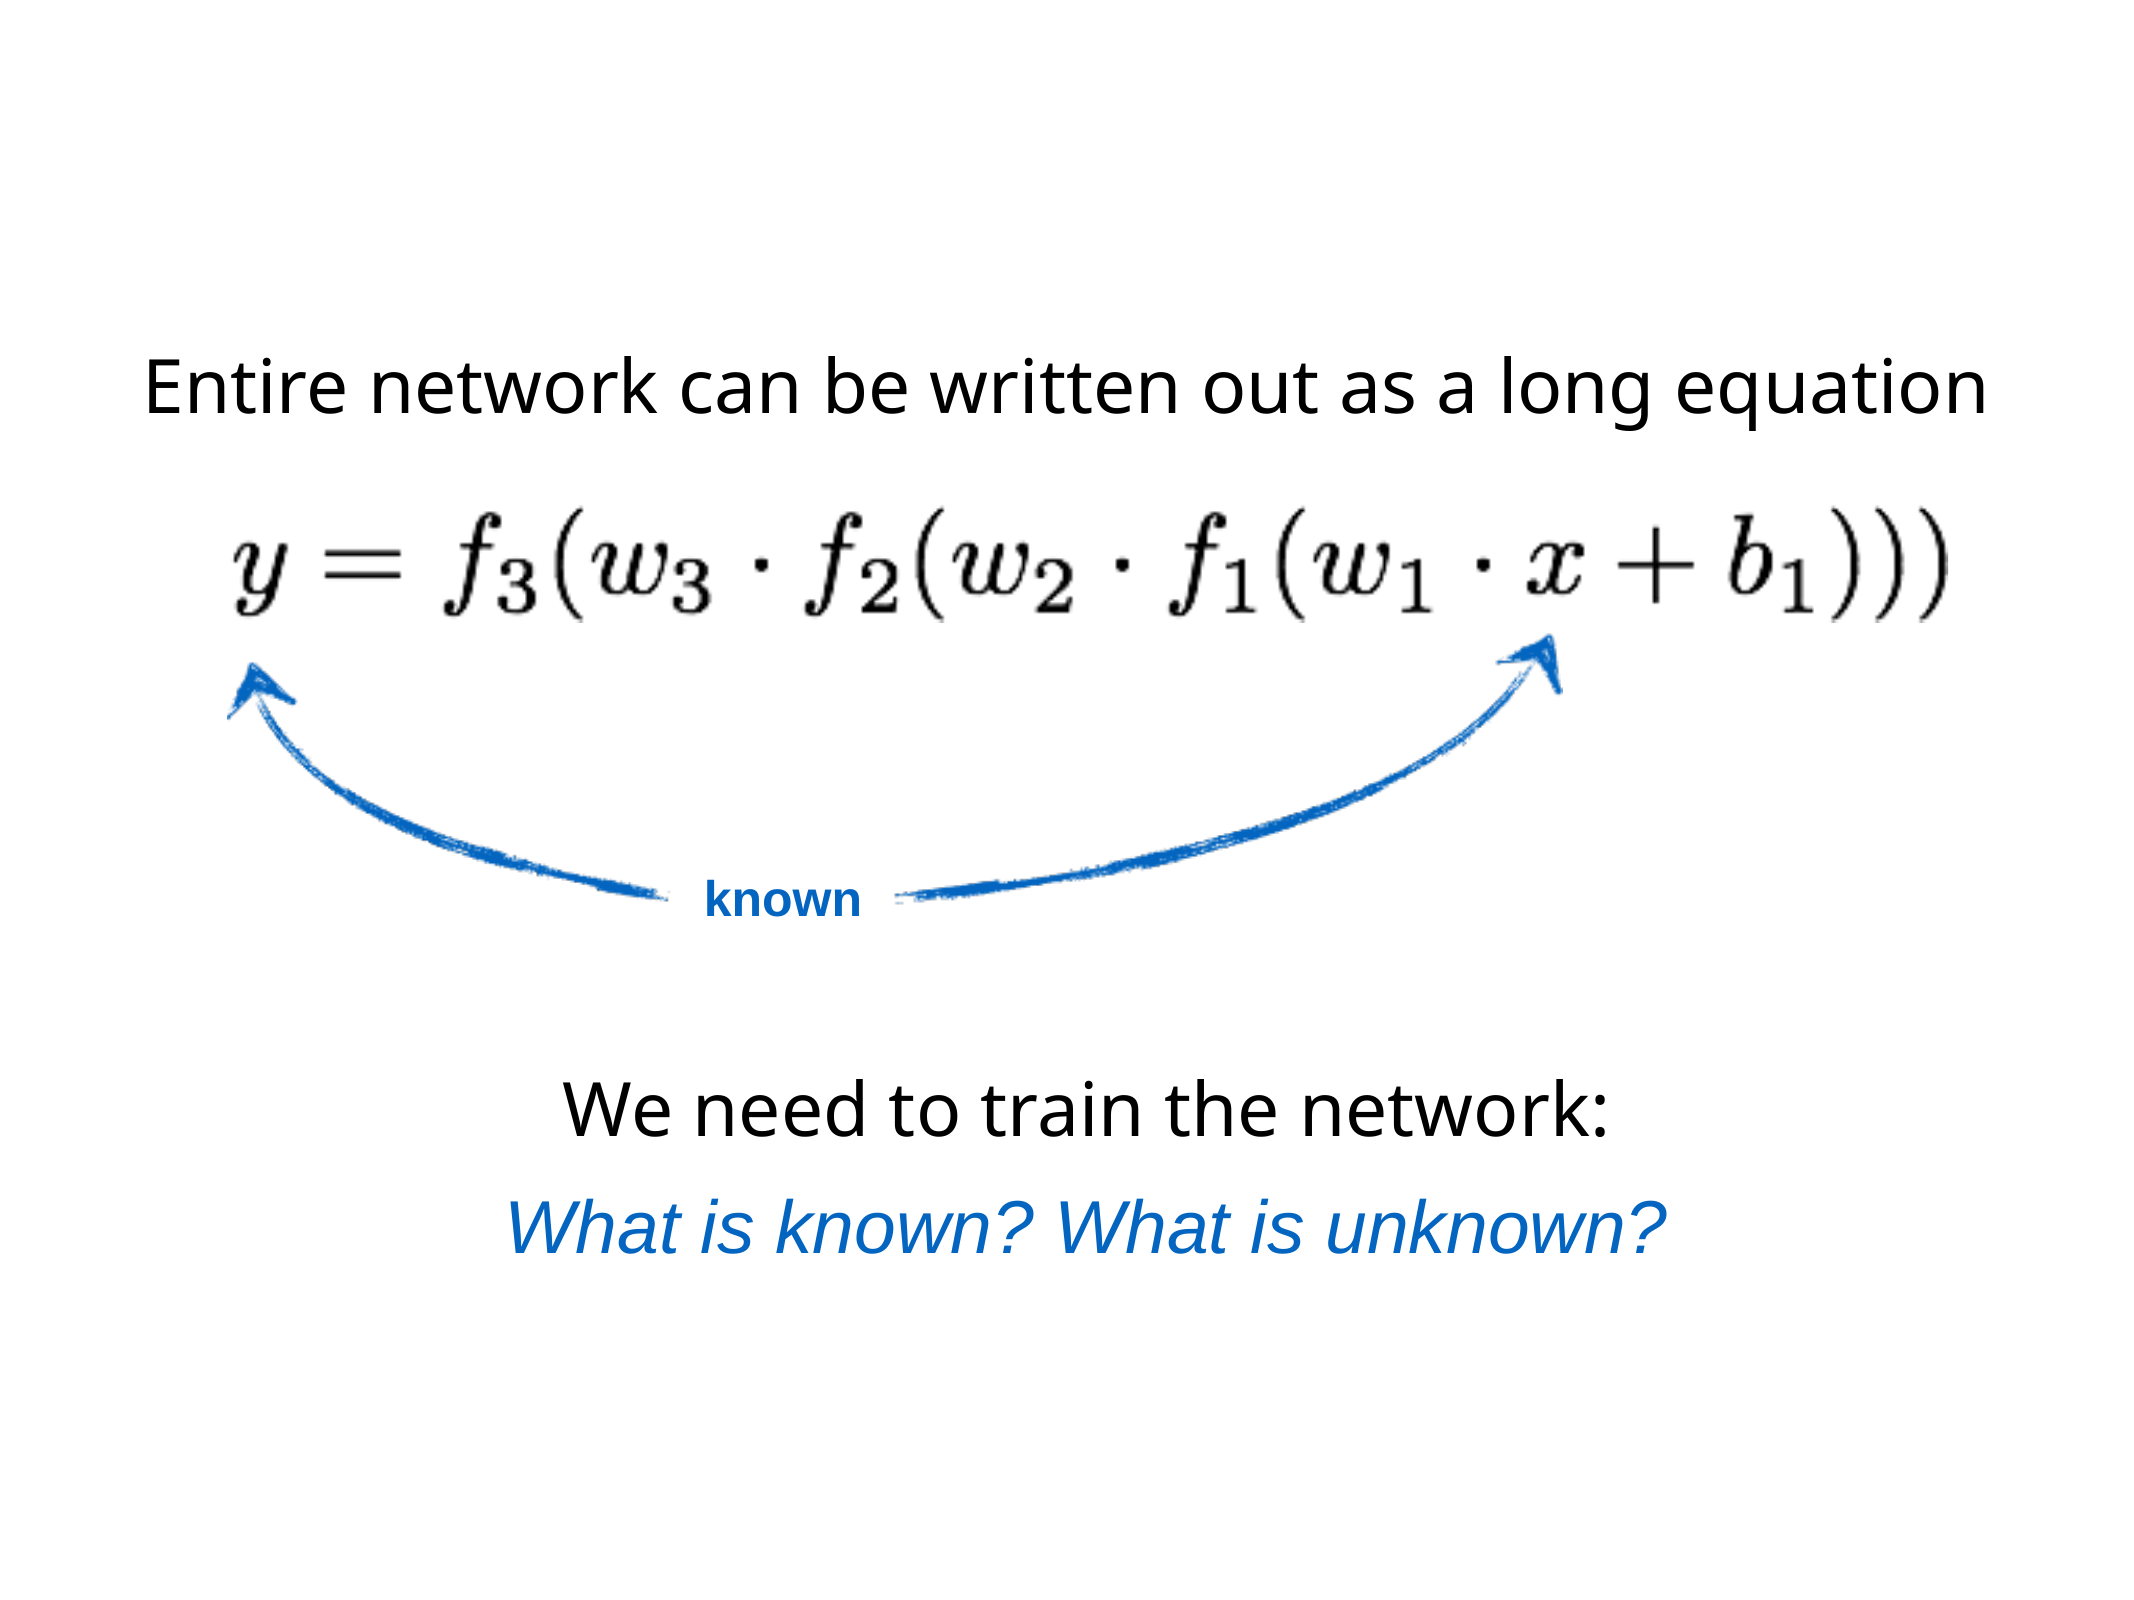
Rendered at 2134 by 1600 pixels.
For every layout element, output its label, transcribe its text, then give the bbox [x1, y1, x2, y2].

text_box Entire network can be written out as a long equation [134, 329, 1999, 437]
text_box known [695, 858, 871, 935]
text_box What is known? What is unknown? [496, 1169, 1677, 1277]
picture [227, 655, 681, 906]
text_box We need to train the network: [554, 1053, 1619, 1160]
picture [885, 626, 1563, 911]
picture [184, 491, 1949, 623]
